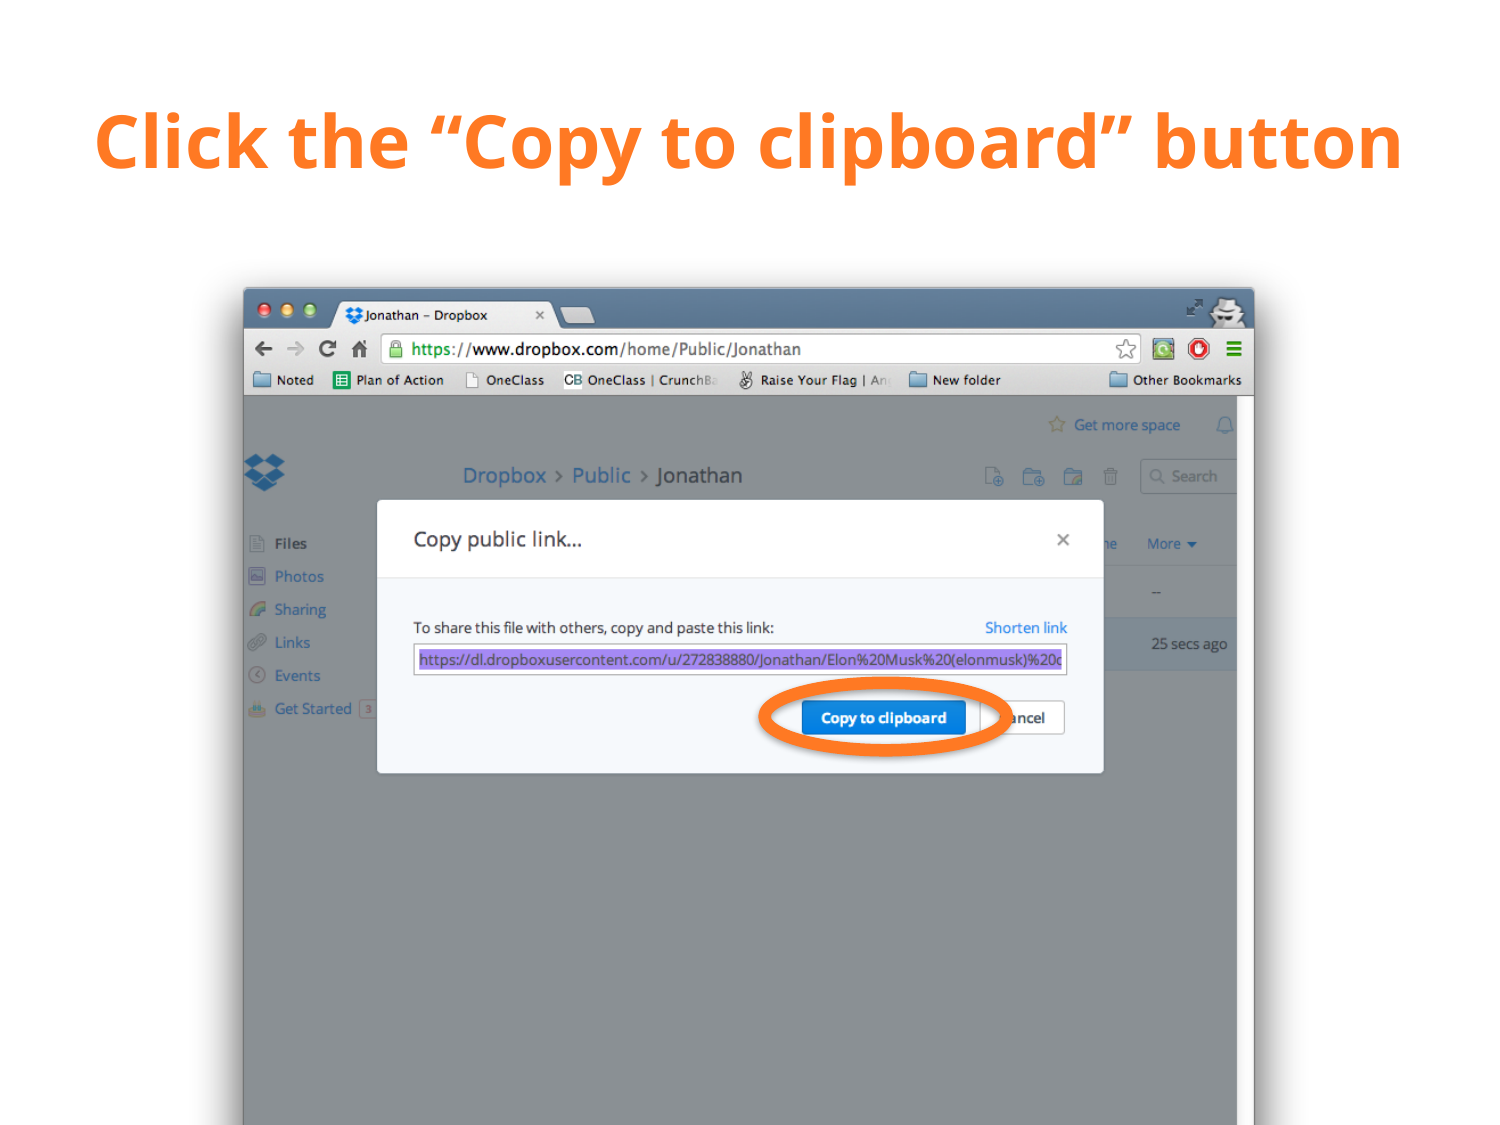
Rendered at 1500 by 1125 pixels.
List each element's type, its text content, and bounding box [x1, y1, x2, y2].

title Click the “Copy to clipboard” button [75, 45, 1425, 233]
picture [178, 248, 1320, 1125]
